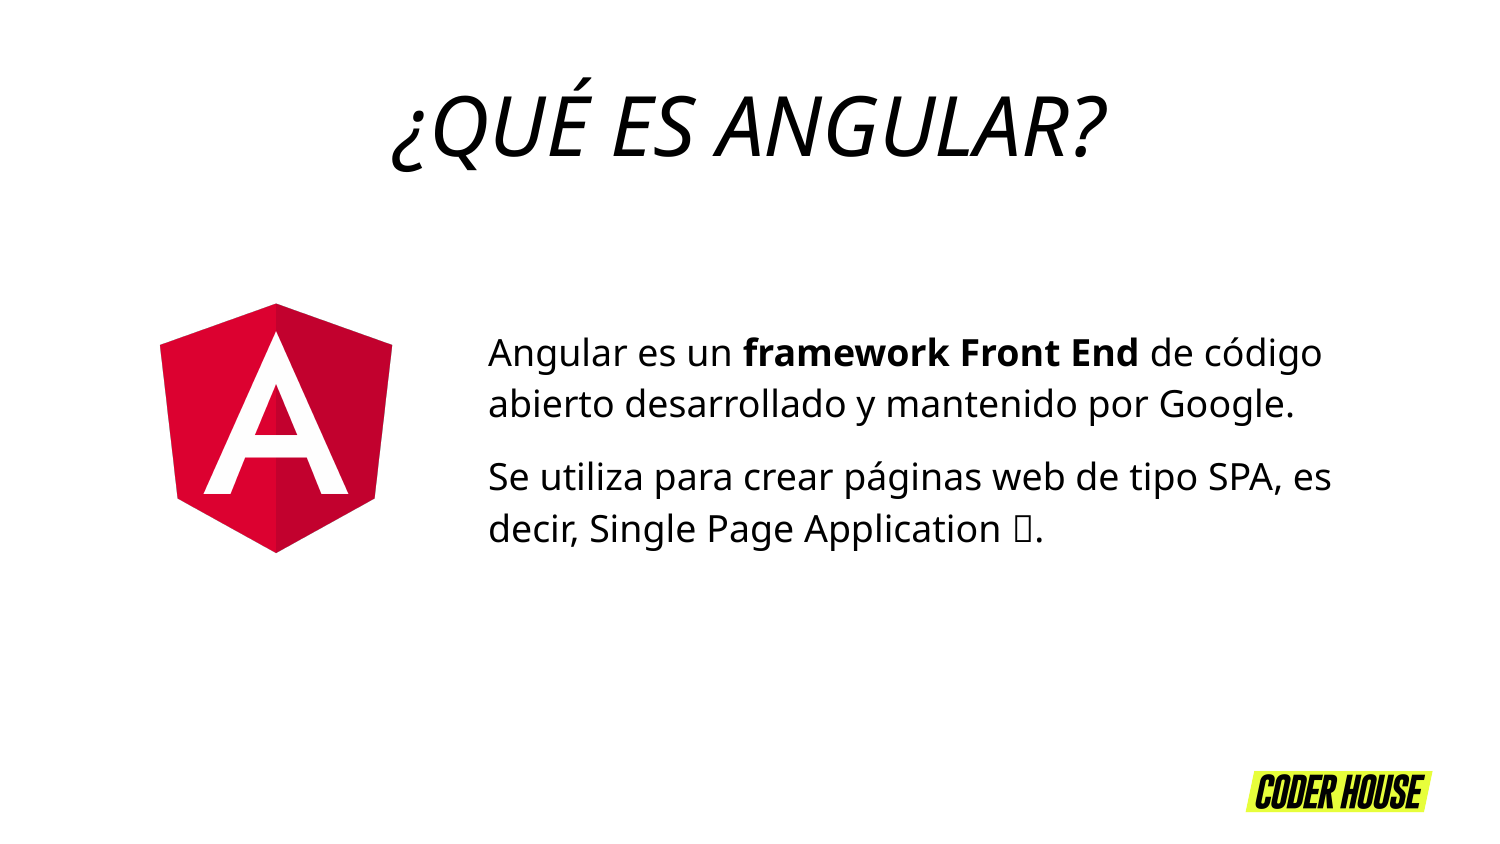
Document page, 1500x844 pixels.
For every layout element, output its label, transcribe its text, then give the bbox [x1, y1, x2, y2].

text_box Angular es un framework Front End de código abierto desarrollado y mantenido por Google. Se utiliza para crear páginas web de tipo SPA, es decir, Single Page Application 📄. [473, 306, 1437, 566]
text_box ¿QUÉ ES ANGULAR? [339, 58, 1161, 176]
picture [1241, 764, 1437, 819]
picture [119, 265, 432, 578]
